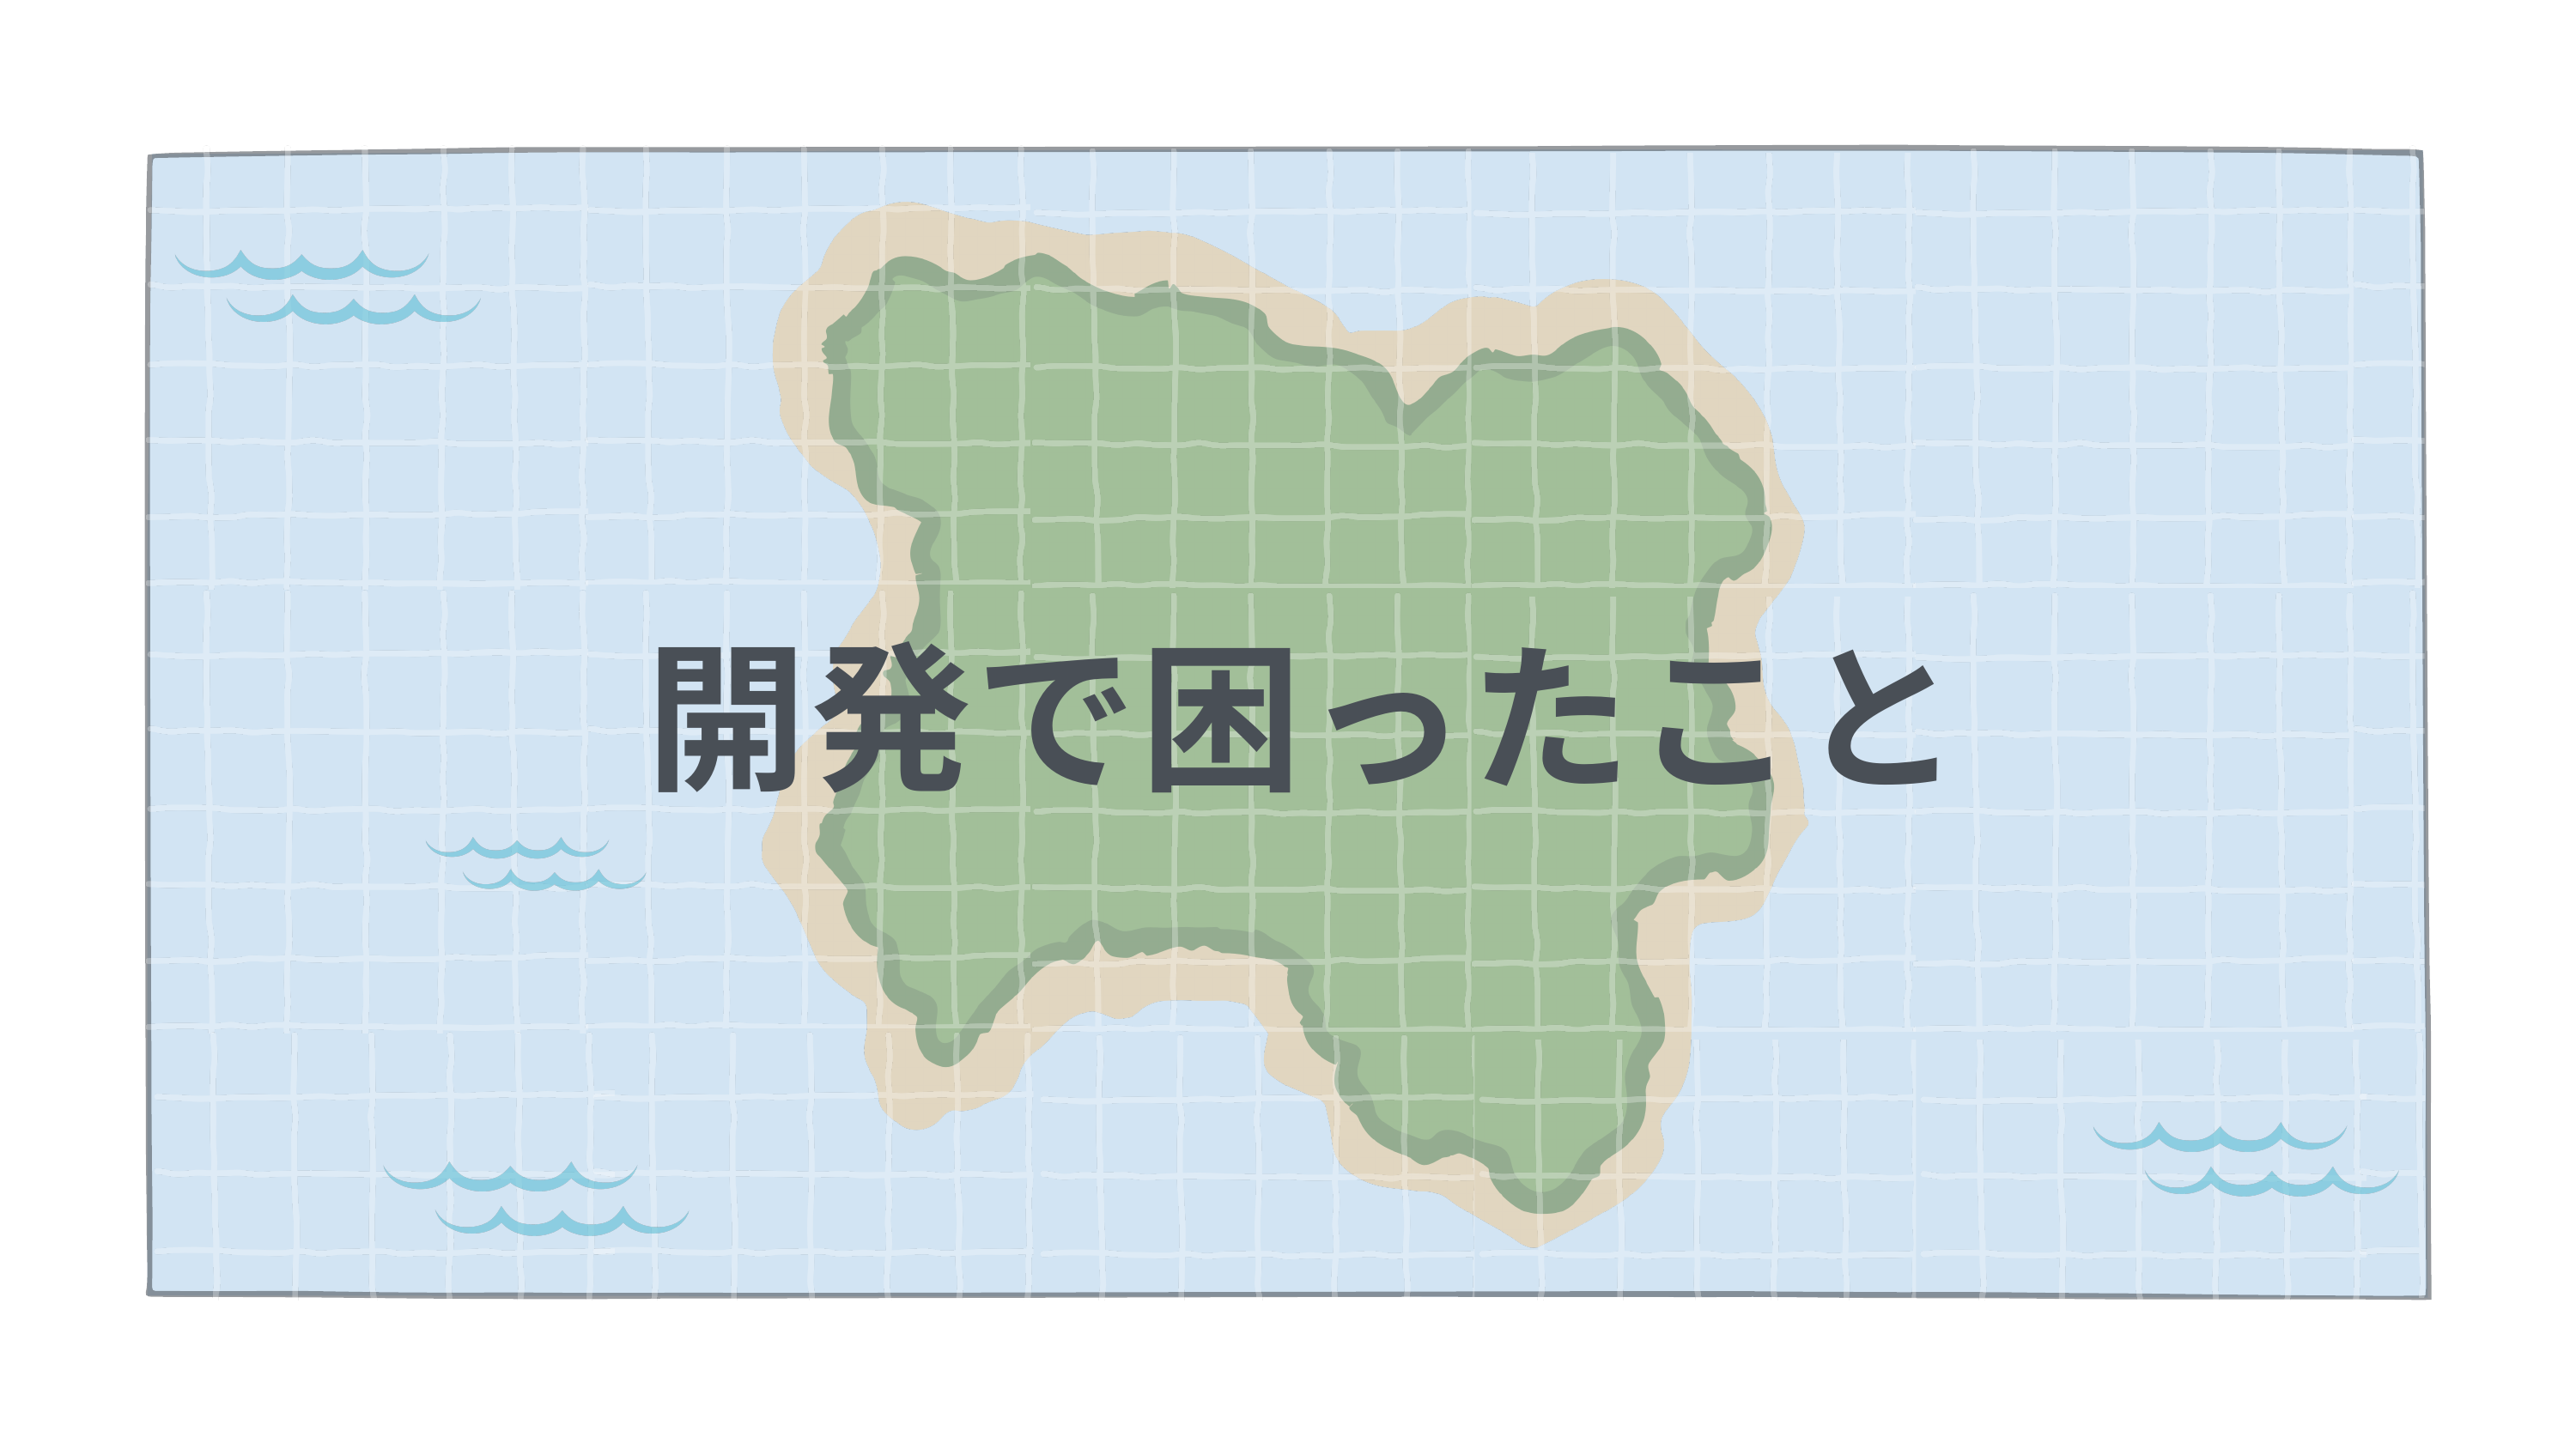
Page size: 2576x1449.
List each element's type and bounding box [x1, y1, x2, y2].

text_box [144, 144, 2425, 1301]
text_box [2426, 144, 2432, 1301]
